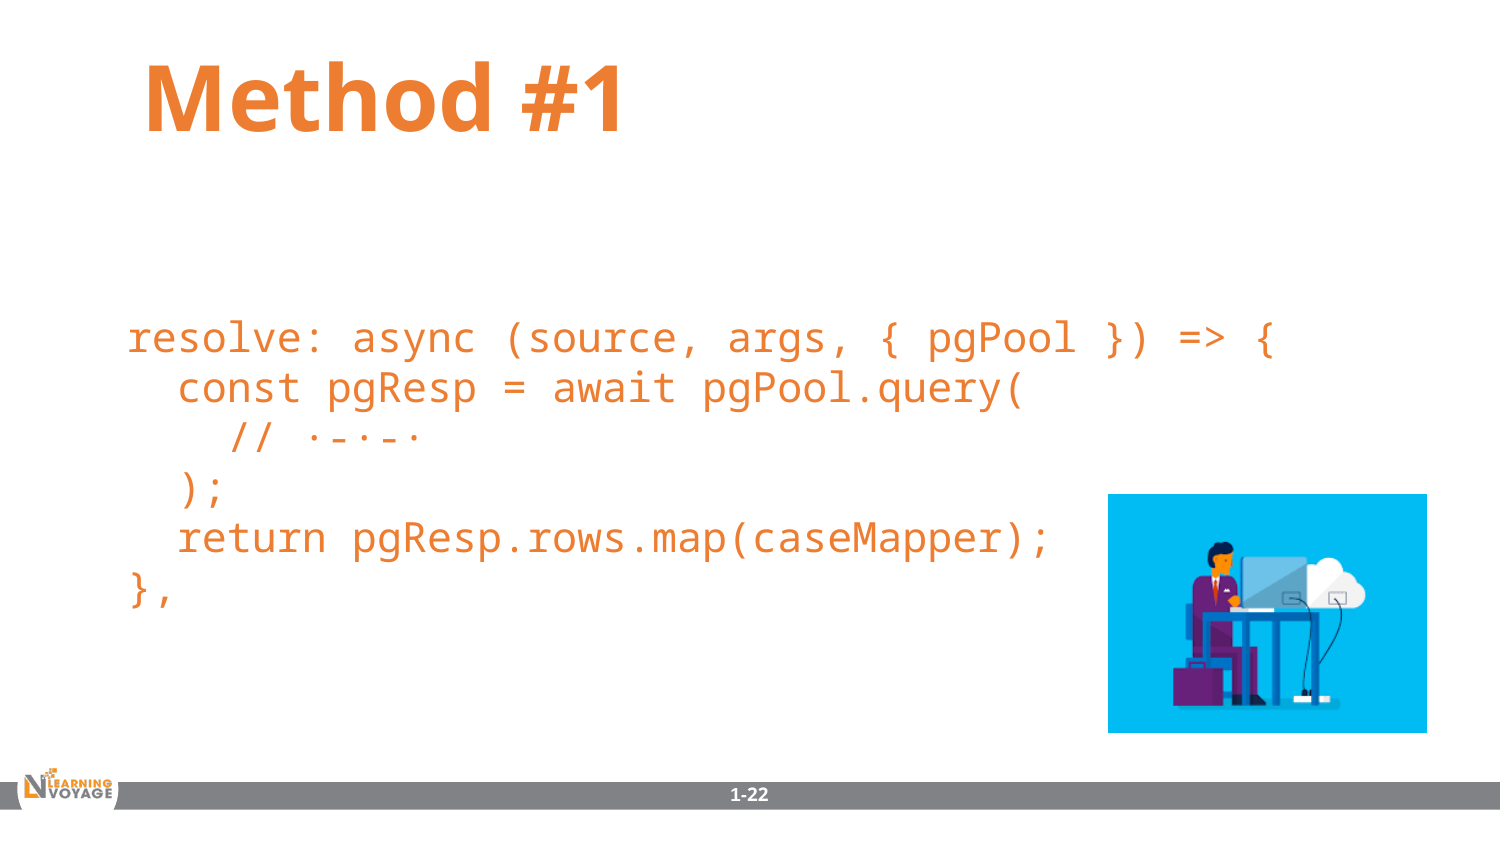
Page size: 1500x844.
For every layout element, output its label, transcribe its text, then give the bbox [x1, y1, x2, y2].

slide_number 1-22 [692, 770, 784, 821]
picture [1174, 543, 1365, 705]
text_box Method #1 [126, 37, 1231, 153]
text_box resolve: async (source, args, { pgPool }) => { const pgResp = await pgPool.query( // ·-·-· ); return pgResp.rows.map(caseMapper); }, [126, 308, 1373, 611]
picture [0, 706, 144, 844]
